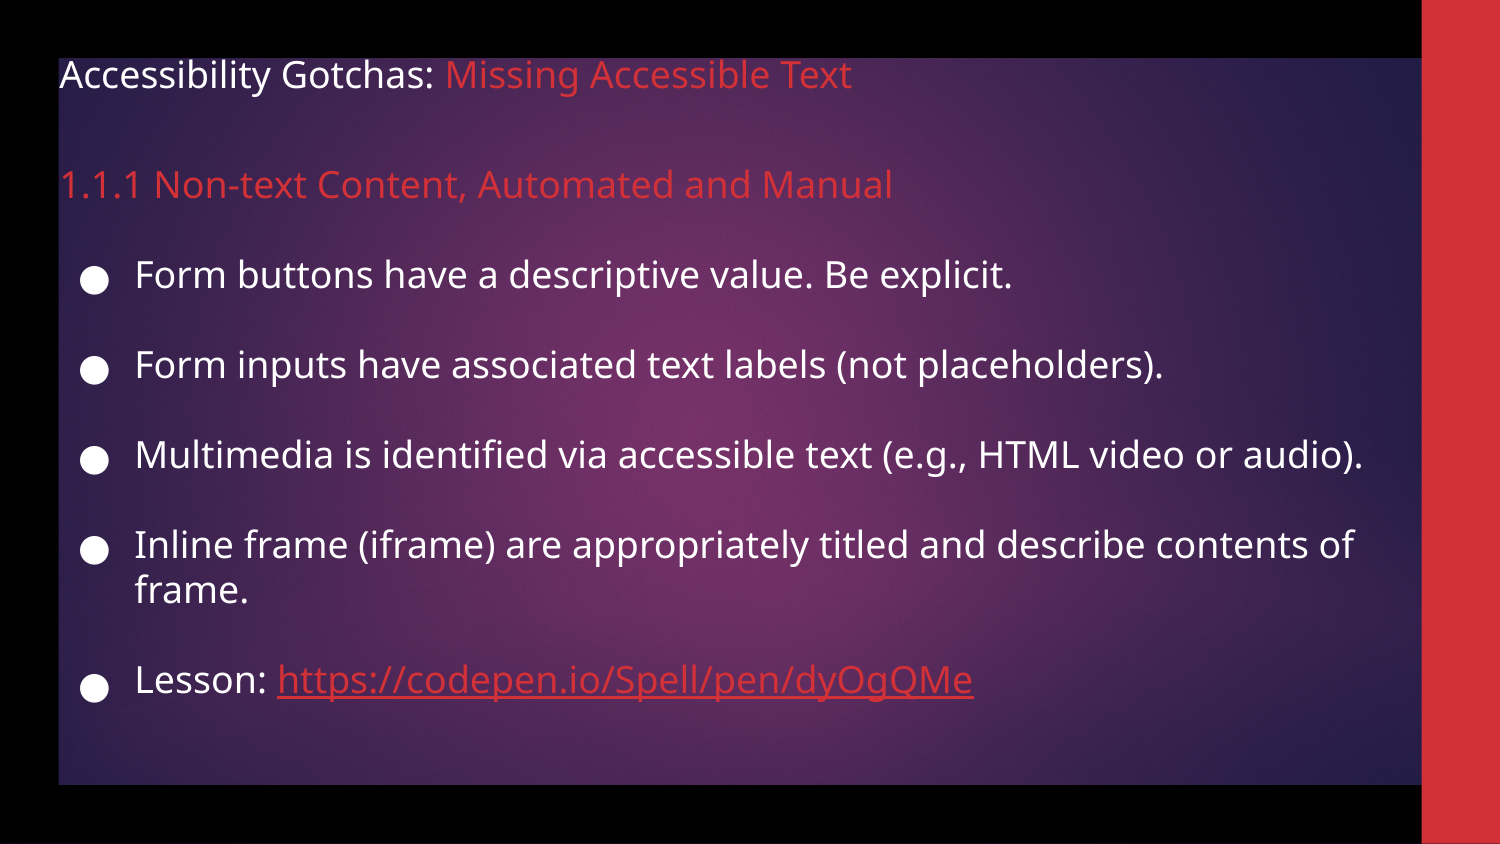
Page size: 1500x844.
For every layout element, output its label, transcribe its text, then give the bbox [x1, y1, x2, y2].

picture [59, 58, 1421, 785]
text_box [1421, 0, 1500, 844]
subtitle 1.1.1 Non-text Content, Automated and Manual Form buttons have a descriptive value. Be explicit. Form inputs have associated text labels (not placeholders). Multimedia is identified via accessible text (e.g., HTML video or audio). Inline frame (iframe) are appropriately titled and describe contents of frame. Lesson: https://codepen.io/Spell/pen/dyOgQMe [48, 155, 1380, 757]
title Accessibility Gotchas: Missing Accessible Text [48, 32, 1380, 102]
